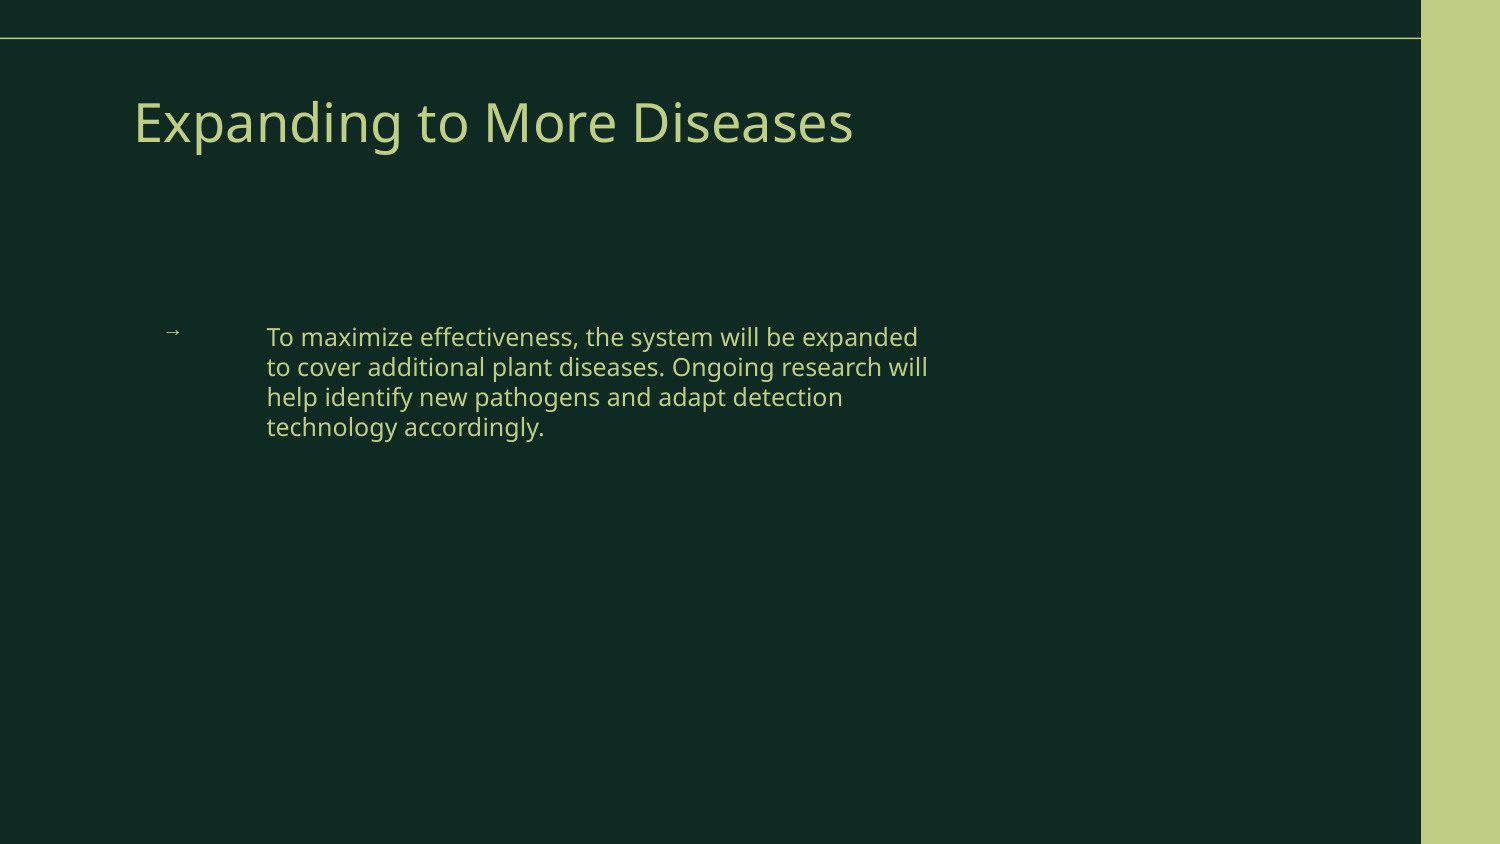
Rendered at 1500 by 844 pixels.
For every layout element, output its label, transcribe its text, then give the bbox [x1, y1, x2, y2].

subtitle To maximize effectiveness, the system will be expanded to cover additional plant diseases. Ongoing research will help identify new pathogens and adapt detection technology accordingly. [251, 306, 957, 583]
text_box → [118, 315, 227, 341]
title Expanding to More Diseases [118, 73, 900, 214]
